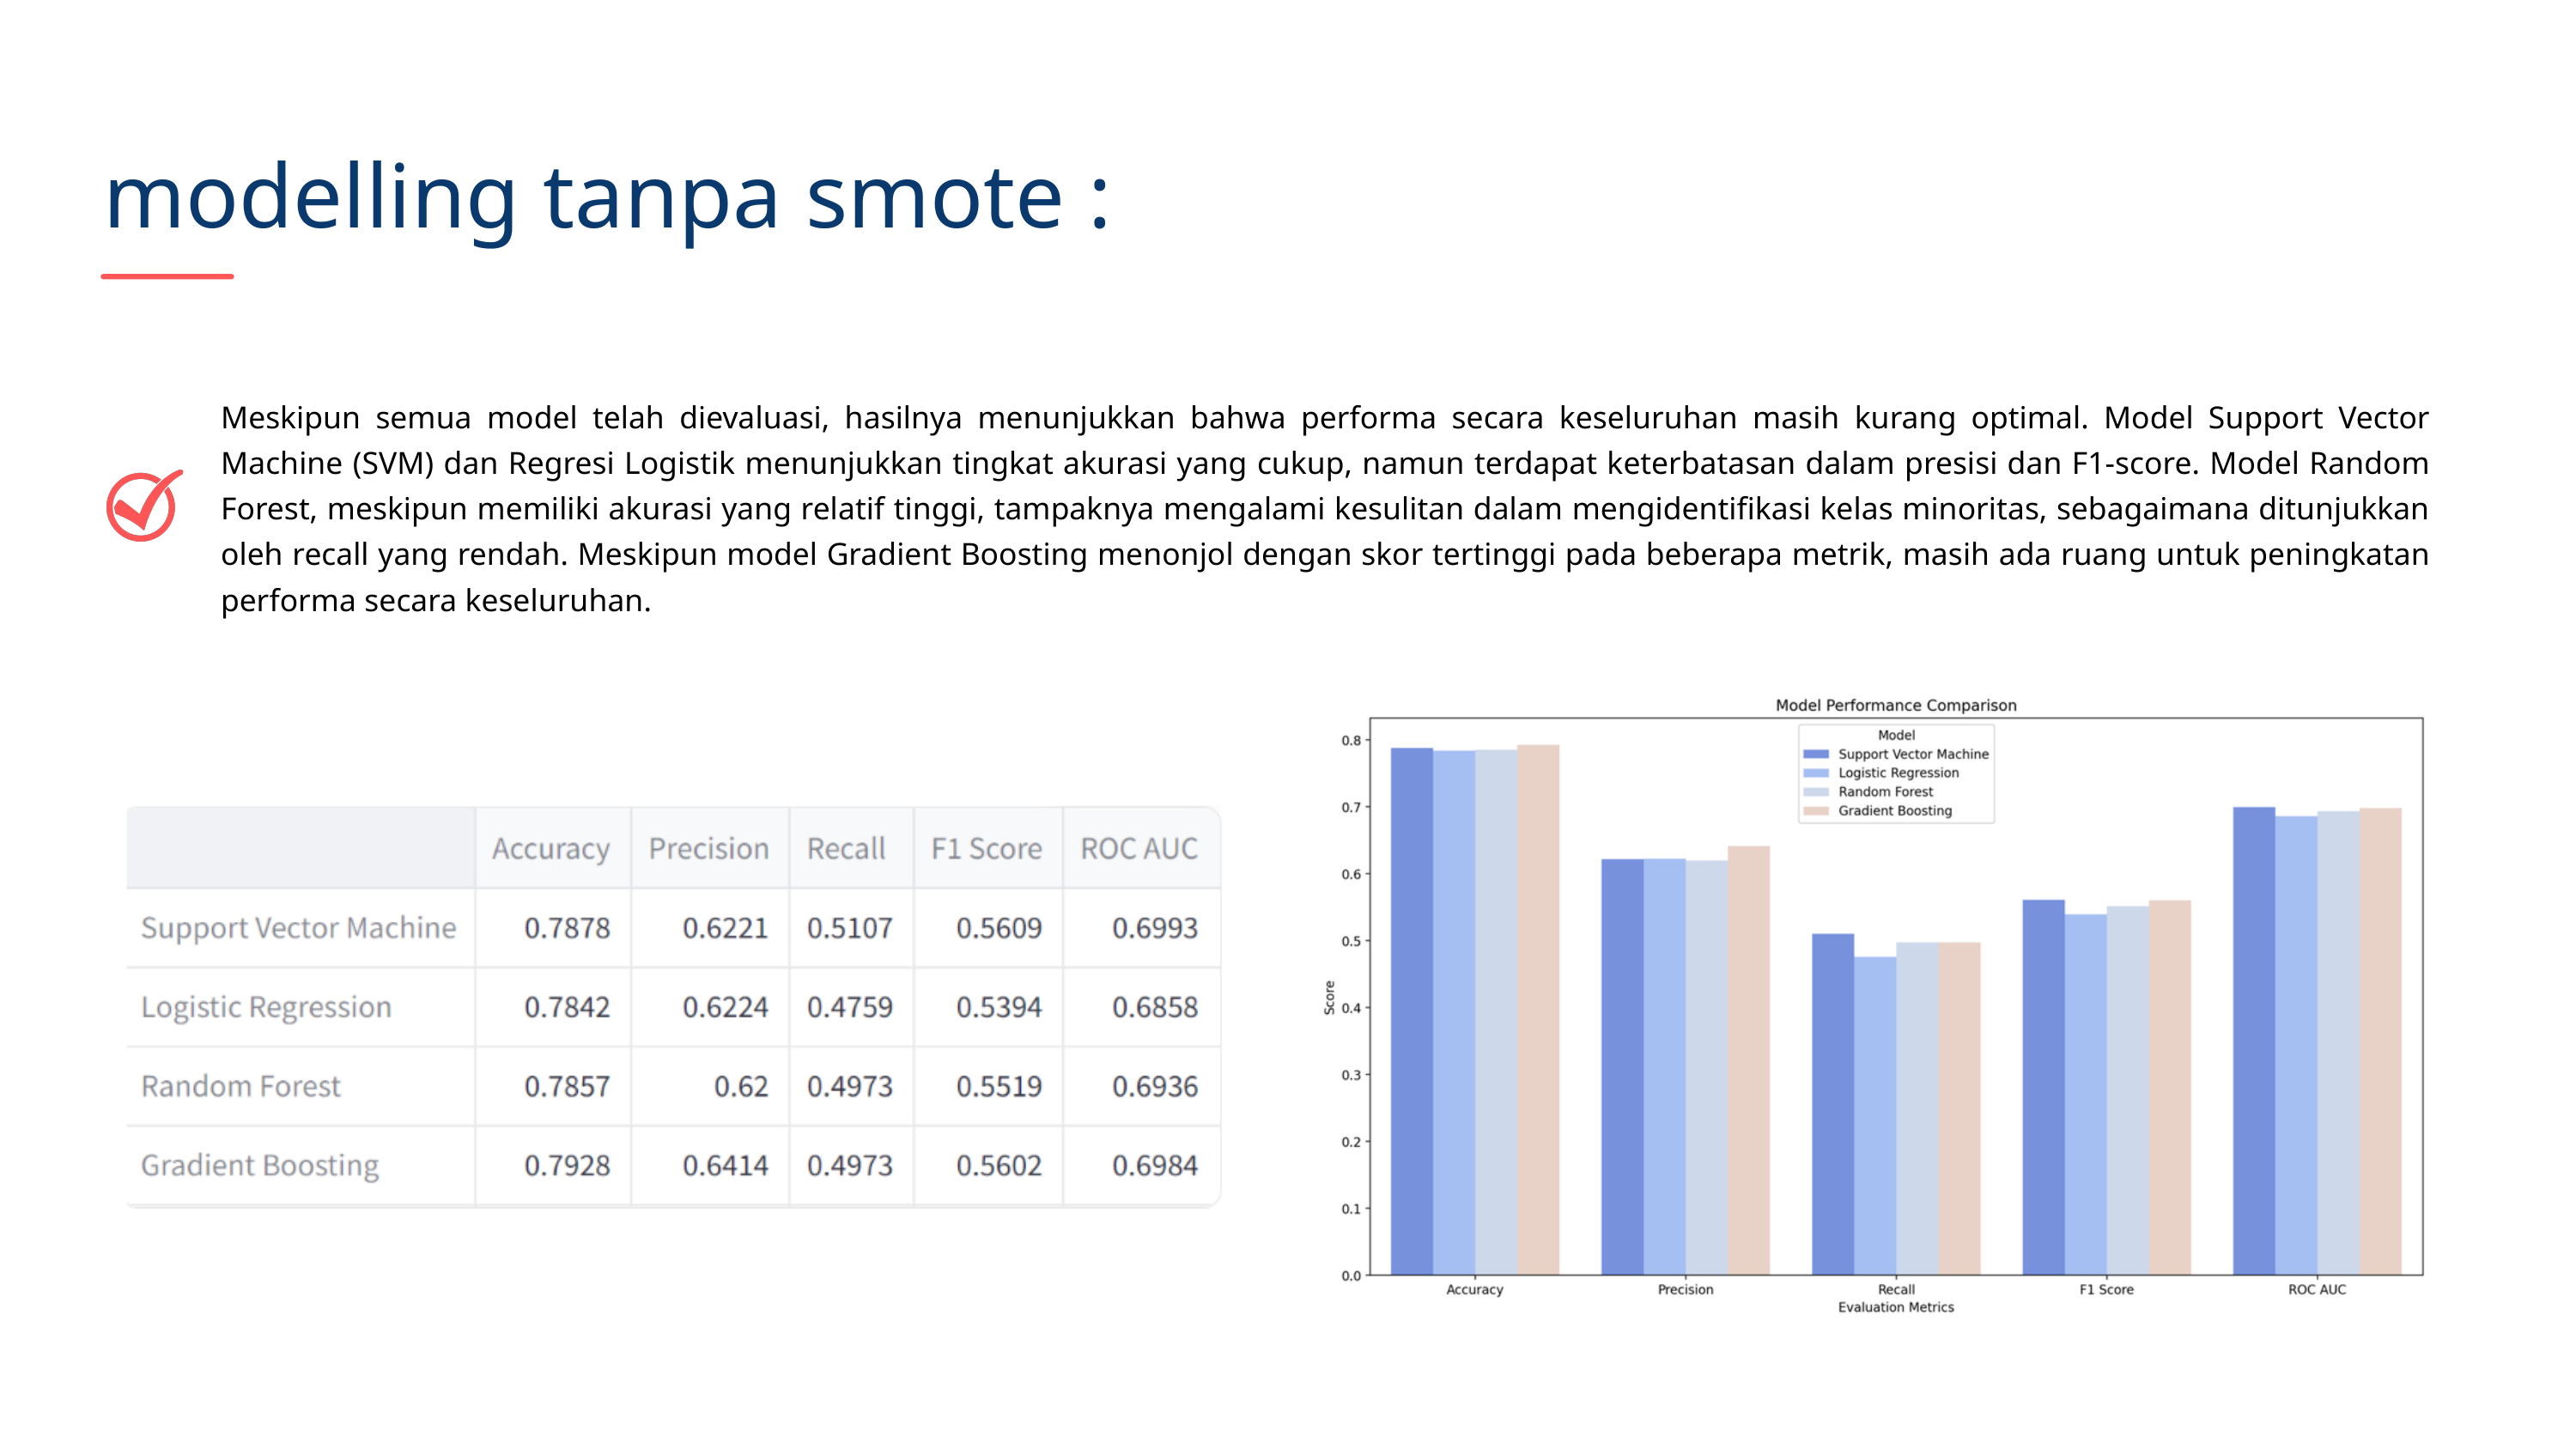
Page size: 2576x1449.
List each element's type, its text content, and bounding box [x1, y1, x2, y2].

text_box [126, 805, 1224, 1209]
text_box [1315, 690, 2432, 1325]
text_box modelling tanpa smote : [103, 149, 1247, 274]
text_box [106, 470, 184, 542]
text_box Meskipun semua model telah dievaluasi, hasilnya menunjukkan bahwa performa secara keseluruhan masih kurang optimal. Model Support Vector Machine (SVM) dan Regresi Logistik menunjukkan tingkat akurasi yang cukup, namun terdapat keterbatasan dalam presisi dan F1-score. Model Random Forest, meskipun memiliki akurasi yang relatif tinggi, tampaknya mengalami kesulitan dalam mengidentifikasi kelas minoritas, sebagaimana ditunjukkan oleh recall yang rendah. Meskipun model Gradient Boosting menonjol dengan skor tertinggi pada beberapa metrik, masih ada ruang untuk peningkatan performa secara keseluruhan. [221, 389, 2432, 618]
